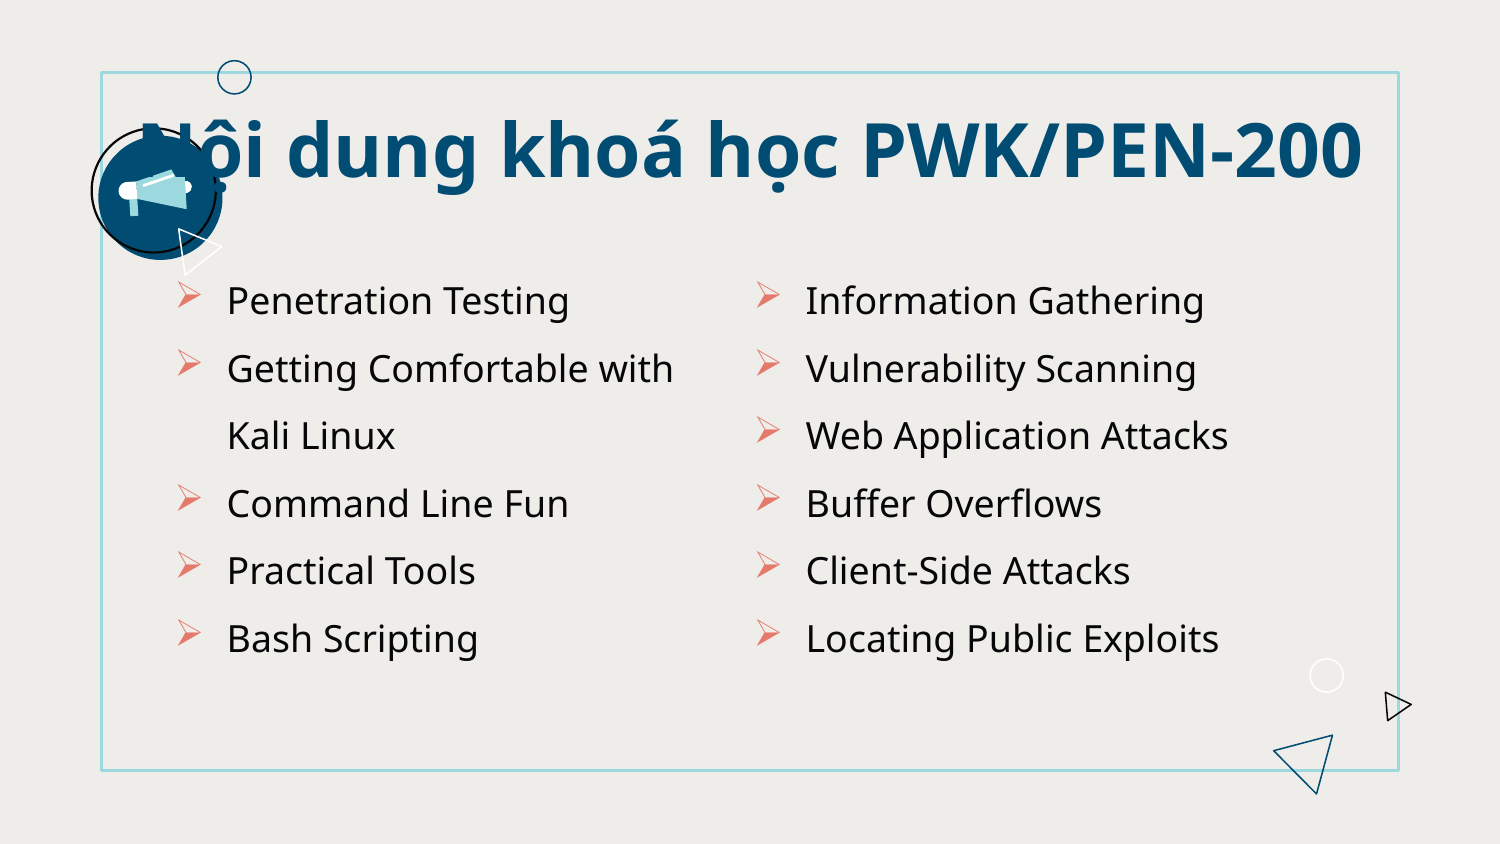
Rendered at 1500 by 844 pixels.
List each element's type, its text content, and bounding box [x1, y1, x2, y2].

text_box Penetration Testing Getting Comfortable with Kali Linux Command Line Fun Practical Tools Bash Scripting [136, 239, 715, 794]
title Nội dung khoá học PWK/PEN-200 [117, 87, 1383, 189]
text_box Information Gathering Vulnerability Scanning Web Application Attacks Buffer Overflows Client-Side Attacks Locating Public Exploits [715, 239, 1329, 794]
